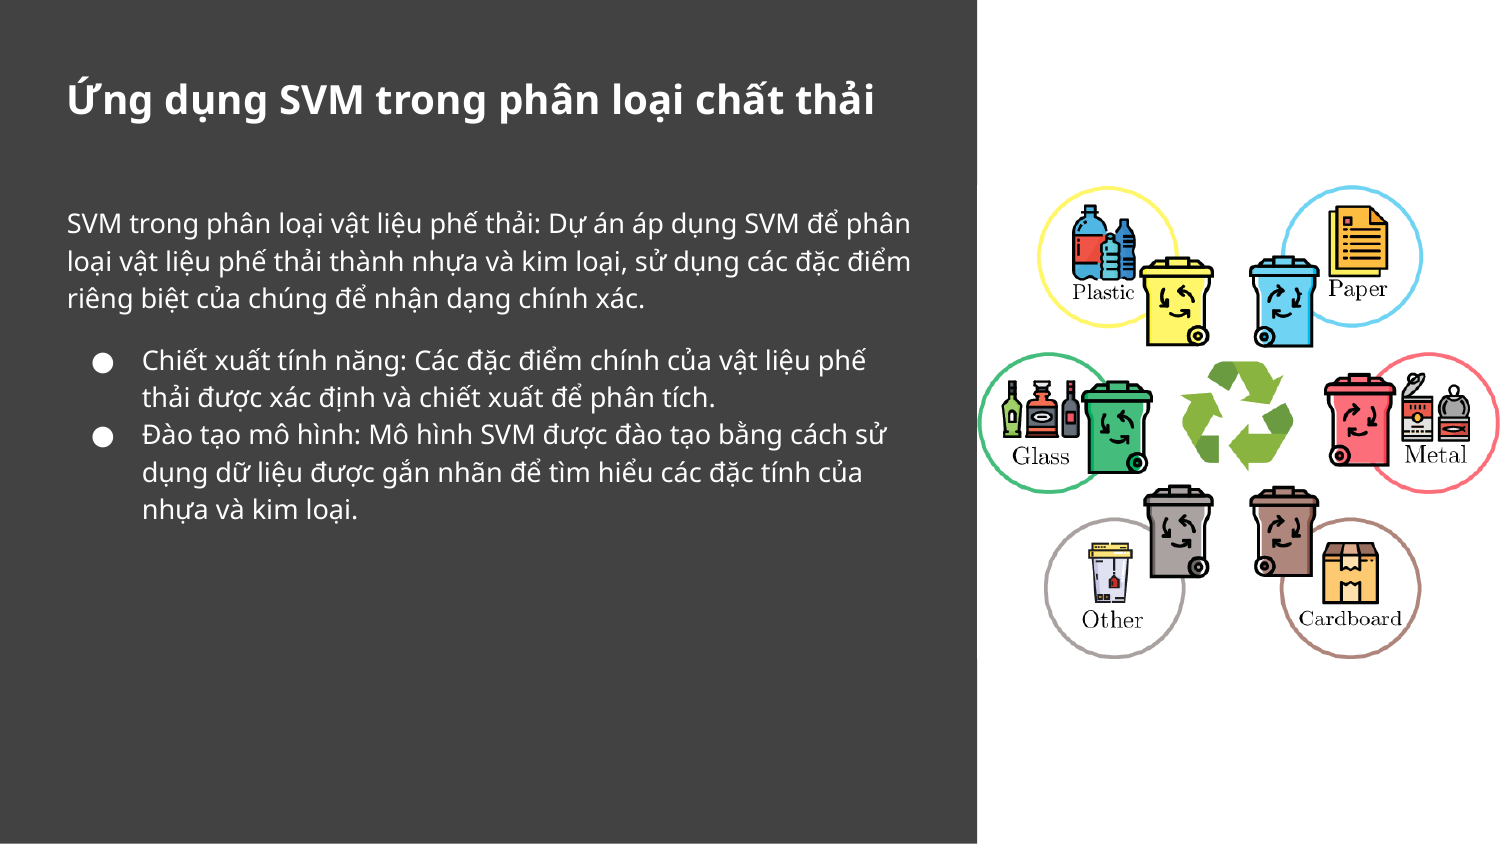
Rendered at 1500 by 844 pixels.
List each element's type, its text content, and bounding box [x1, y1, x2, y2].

list SVM trong phân loại vật liệu phế thải: Dự án áp dụng SVM để phân loại vật liệu phế thải thành nhựa và kim loại, sử dụng các đặc điểm riêng biệt của chúng để nhận dạng chính xác. Chiết xuất tính năng: Các đặc điểm chính của vật liệu phế thải được xác định và chiết xuất để phân tích. Đào tạo mô hình: Mô hình SVM được đào tạo bằng cách sử dụng dữ liệu được gắn nhãn để tìm hiểu các đặc tính của nhựa và kim loại. [51, 187, 931, 772]
title Ứng dụng SVM trong phân loại chất thải [51, 59, 931, 150]
picture [977, 184, 1500, 659]
